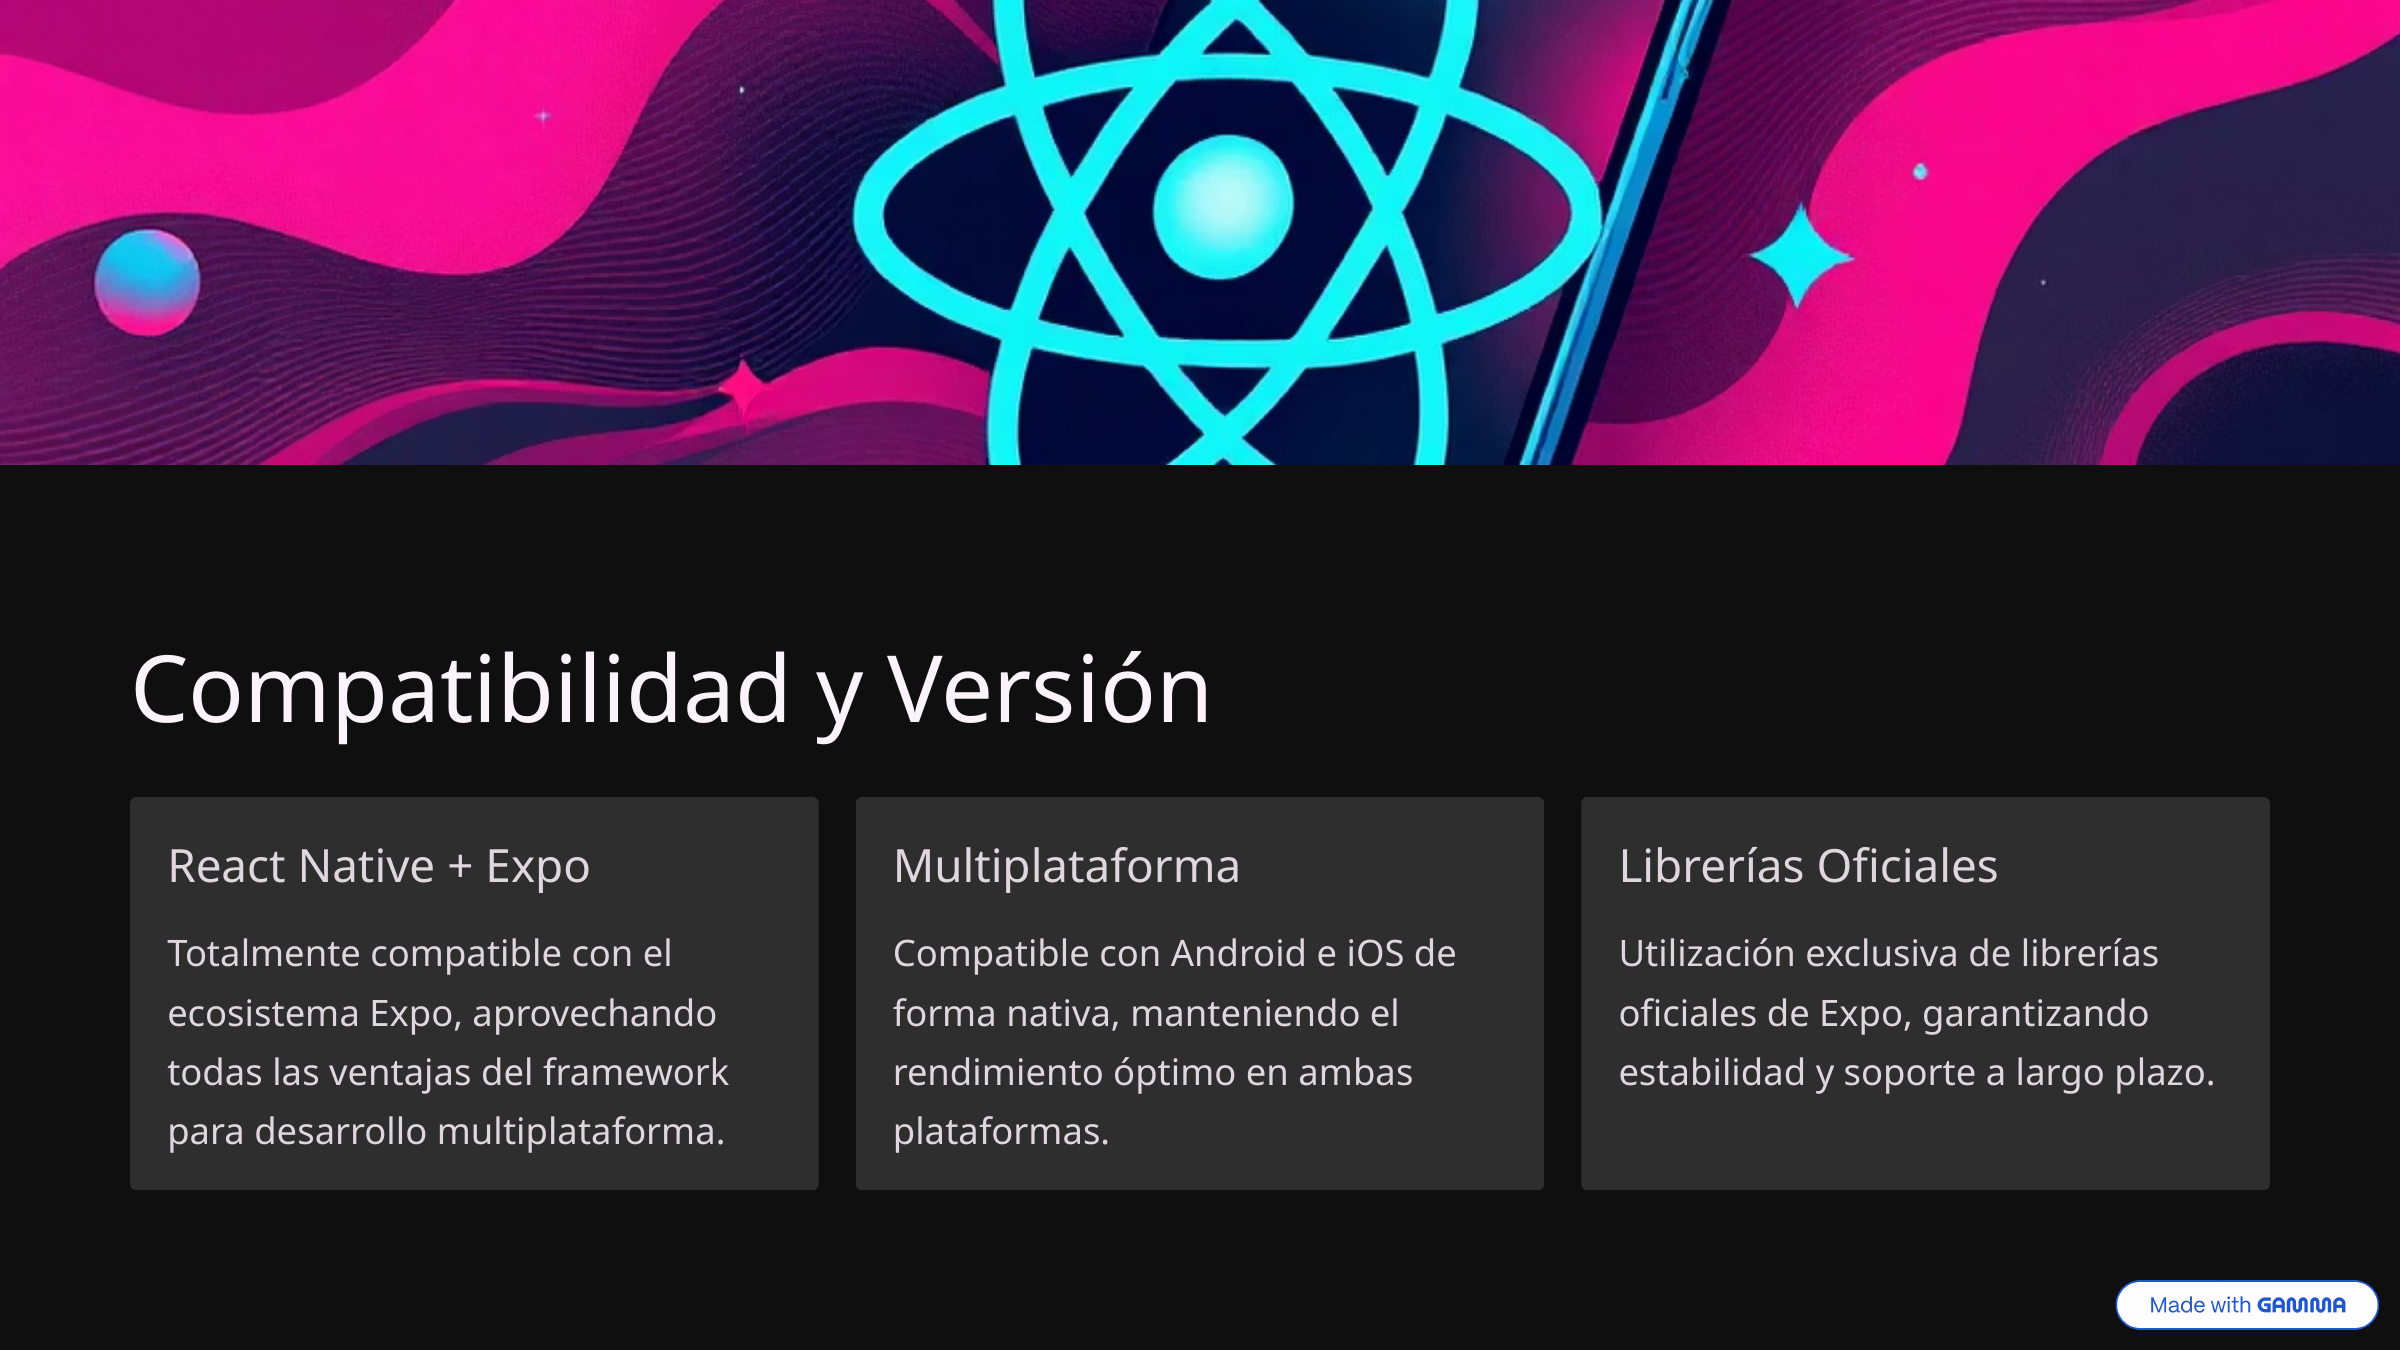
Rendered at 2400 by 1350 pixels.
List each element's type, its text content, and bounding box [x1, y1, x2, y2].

picture [2106, 1271, 2389, 1339]
text_box [130, 797, 819, 1191]
text_box Totalmente compatible con el ecosistema Expo, aprovechando todas las ventajas del framework para desarrollo multiplataforma. [167, 914, 782, 1153]
picture [0, 0, 2400, 466]
text_box Librerías Oficiales [1618, 834, 2149, 893]
text_box [855, 797, 1545, 1191]
text_box React Native + Expo [167, 834, 698, 893]
text_box Utilización exclusiva de librerías oficiales de Expo, garantizando estabilidad y soporte a largo plazo. [1618, 914, 2233, 1094]
text_box Compatible con Android e iOS de forma nativa, manteniendo el rendimiento óptimo en ambas plataformas. [892, 914, 1507, 1153]
text_box [1581, 797, 2270, 1191]
text_box Compatibilidad y Versión [130, 625, 1470, 742]
text_box Multiplataforma [892, 834, 1359, 893]
